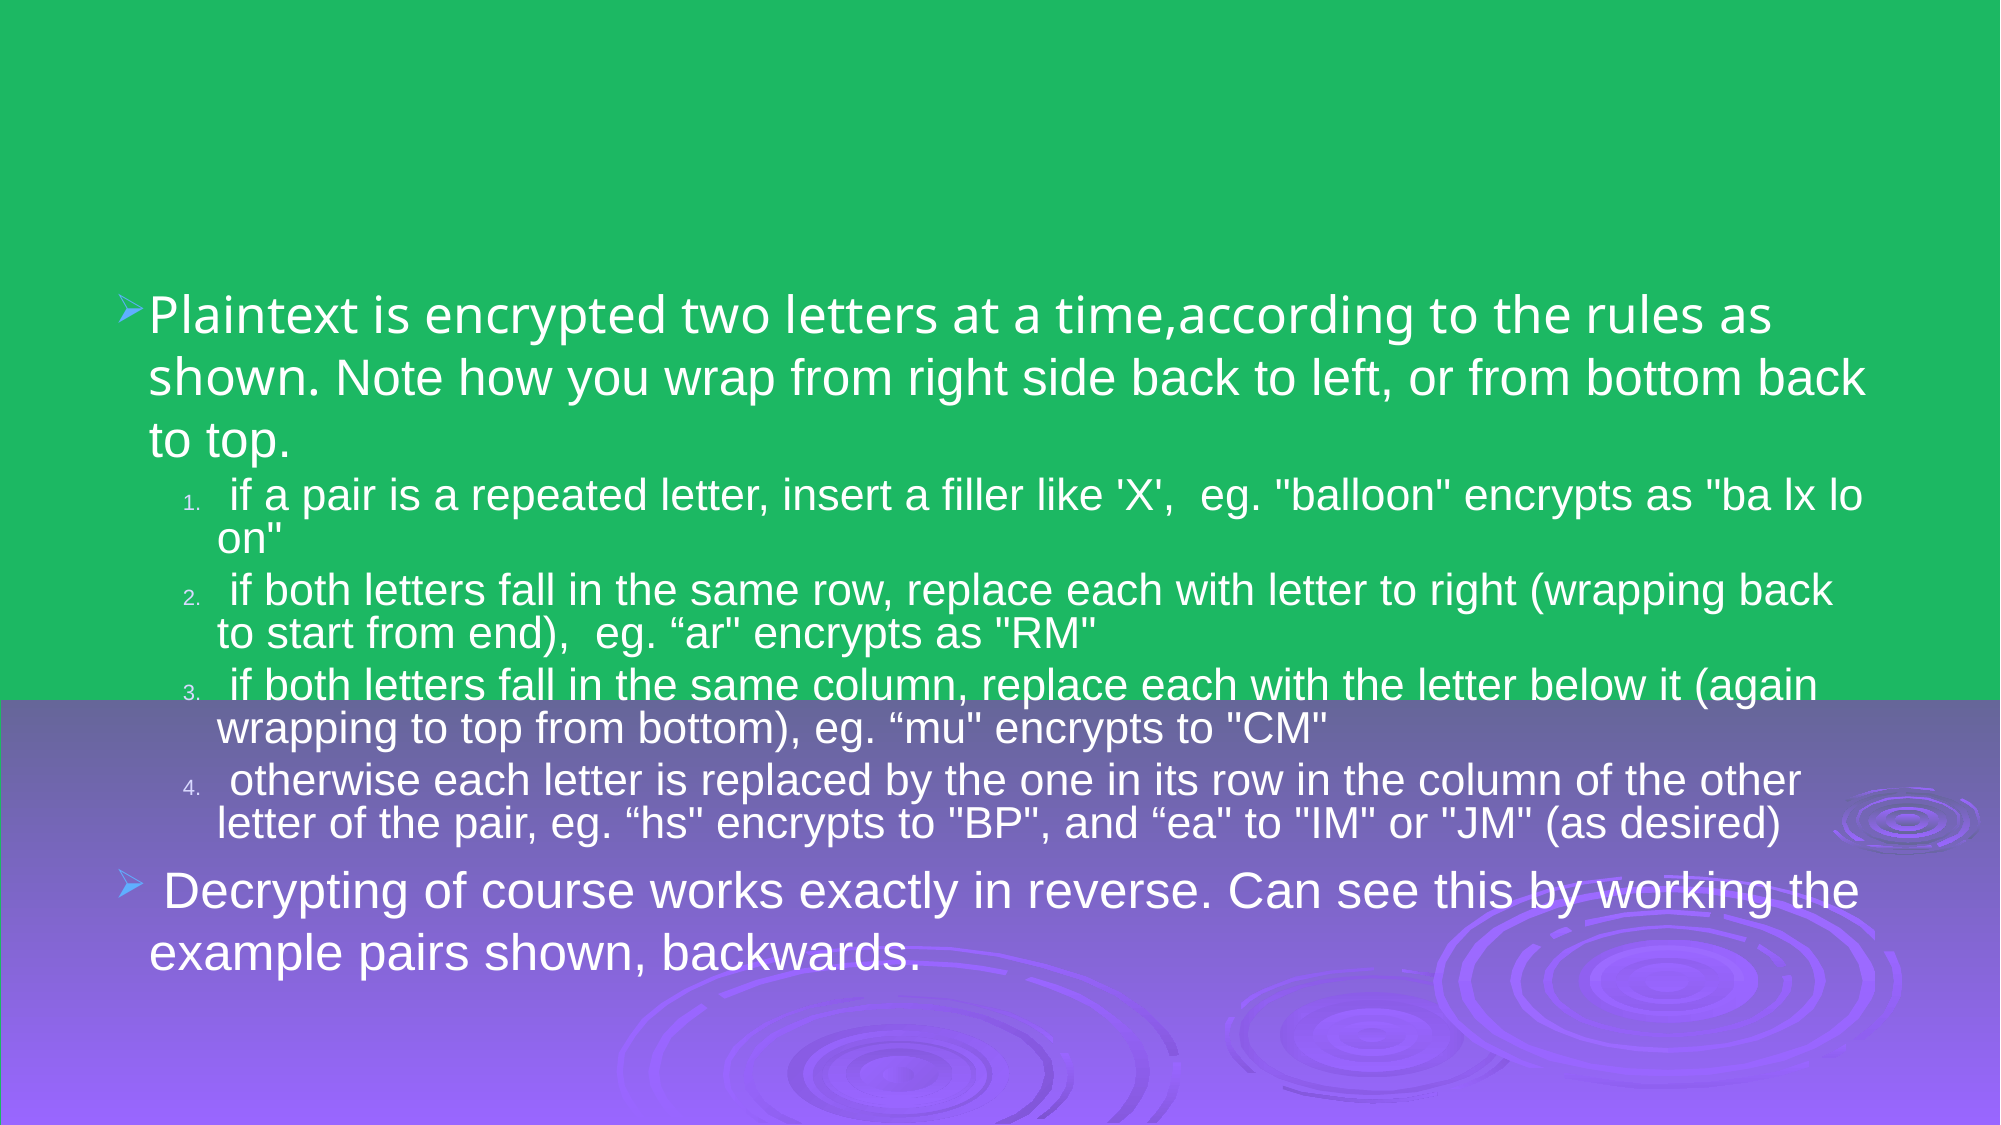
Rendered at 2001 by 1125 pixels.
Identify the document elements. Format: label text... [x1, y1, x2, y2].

list Plaintext is encrypted two letters at a time,according to the rules as shown. Note how you wrap from right side back to left, or from bottom back to top. if a pair is a repeated letter, insert a filler like 'X', eg. "balloon" encrypts as "ba lx lo on" if both letters fall in the same row, replace each with letter to right (wrapping back to start from end), eg. “ar" encrypts as "RM" if both letters fall in the same column, replace each with the letter below it (again wrapping to top from bottom), eg. “mu" encrypts to "CM" otherwise each letter is replaced by the one in its row in the column of the other letter of the pair, eg. “hs" encrypts to "BP", and “ea" to "IM" or "JM" (as desired) Decrypting of course works exactly in reverse. Can see this by working the example pairs shown, backwards. [99, 275, 1900, 1006]
